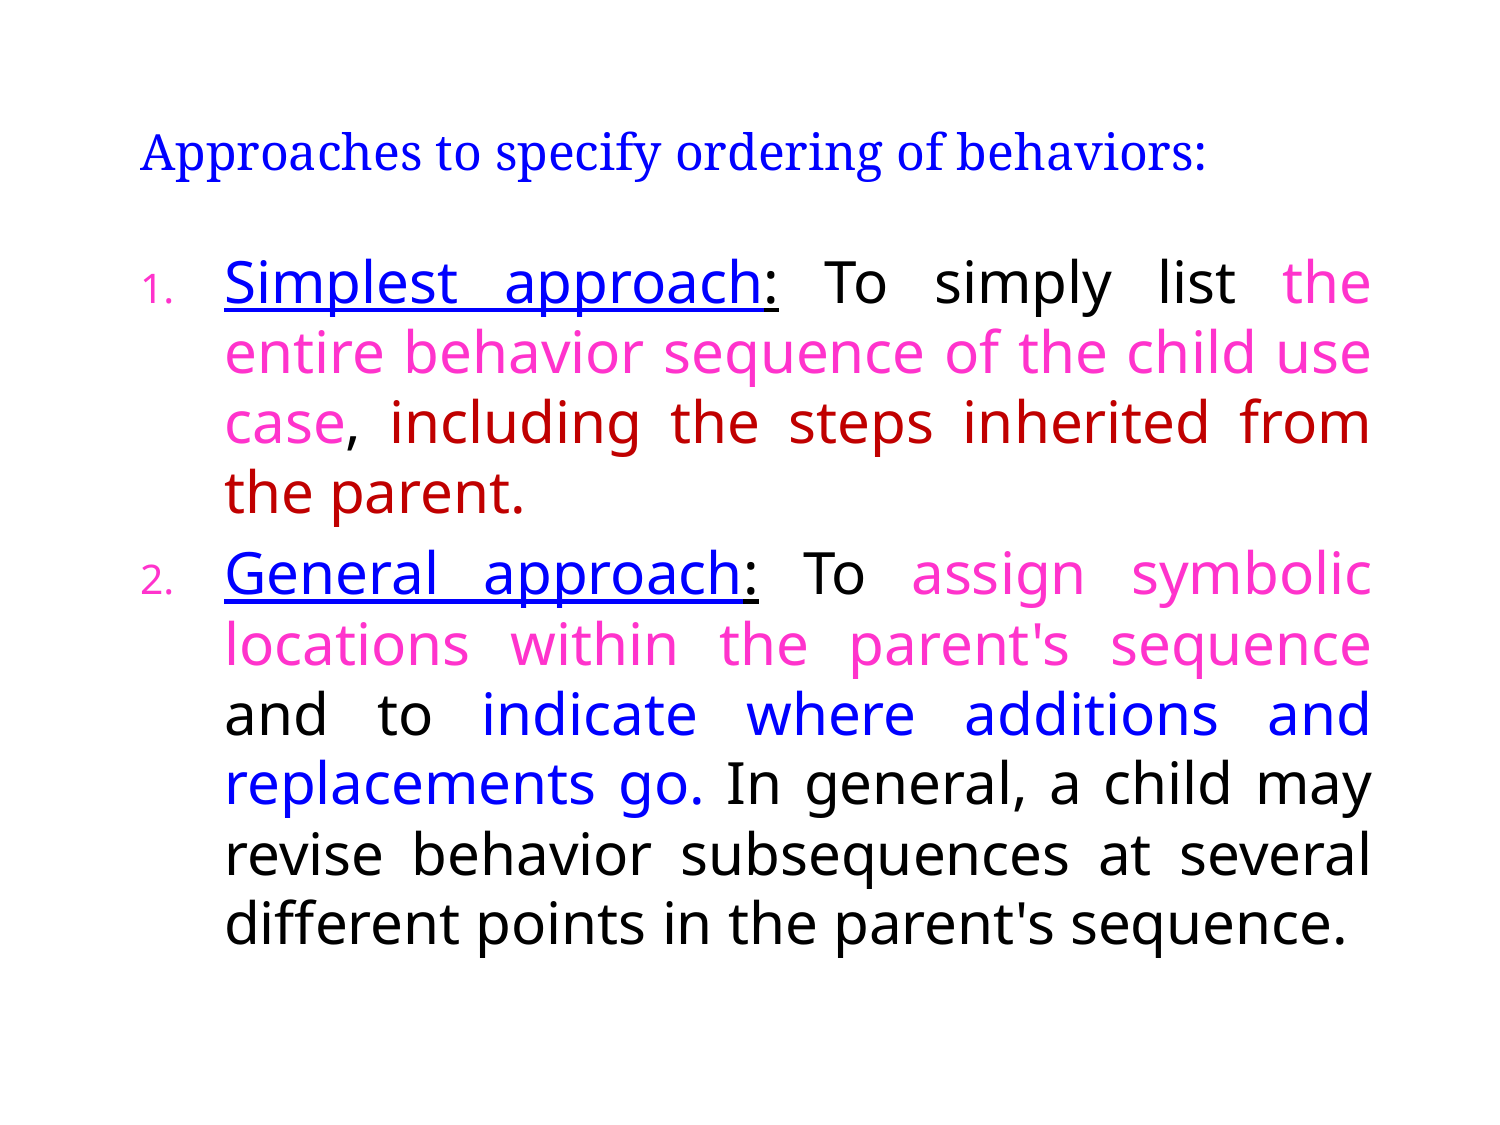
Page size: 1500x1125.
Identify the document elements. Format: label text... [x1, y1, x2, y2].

title Approaches to specify ordering of behaviors: [125, 0, 1388, 188]
list Simplest approach: To simply list the entire behavior sequence of the child use case, including the steps inherited from the parent. General approach: To assign symbolic locations within the parent's sequence and to indicate where additions and replacements go. In general, a child may revise behavior subsequences at several different points in the parent's sequence. [125, 237, 1388, 900]
